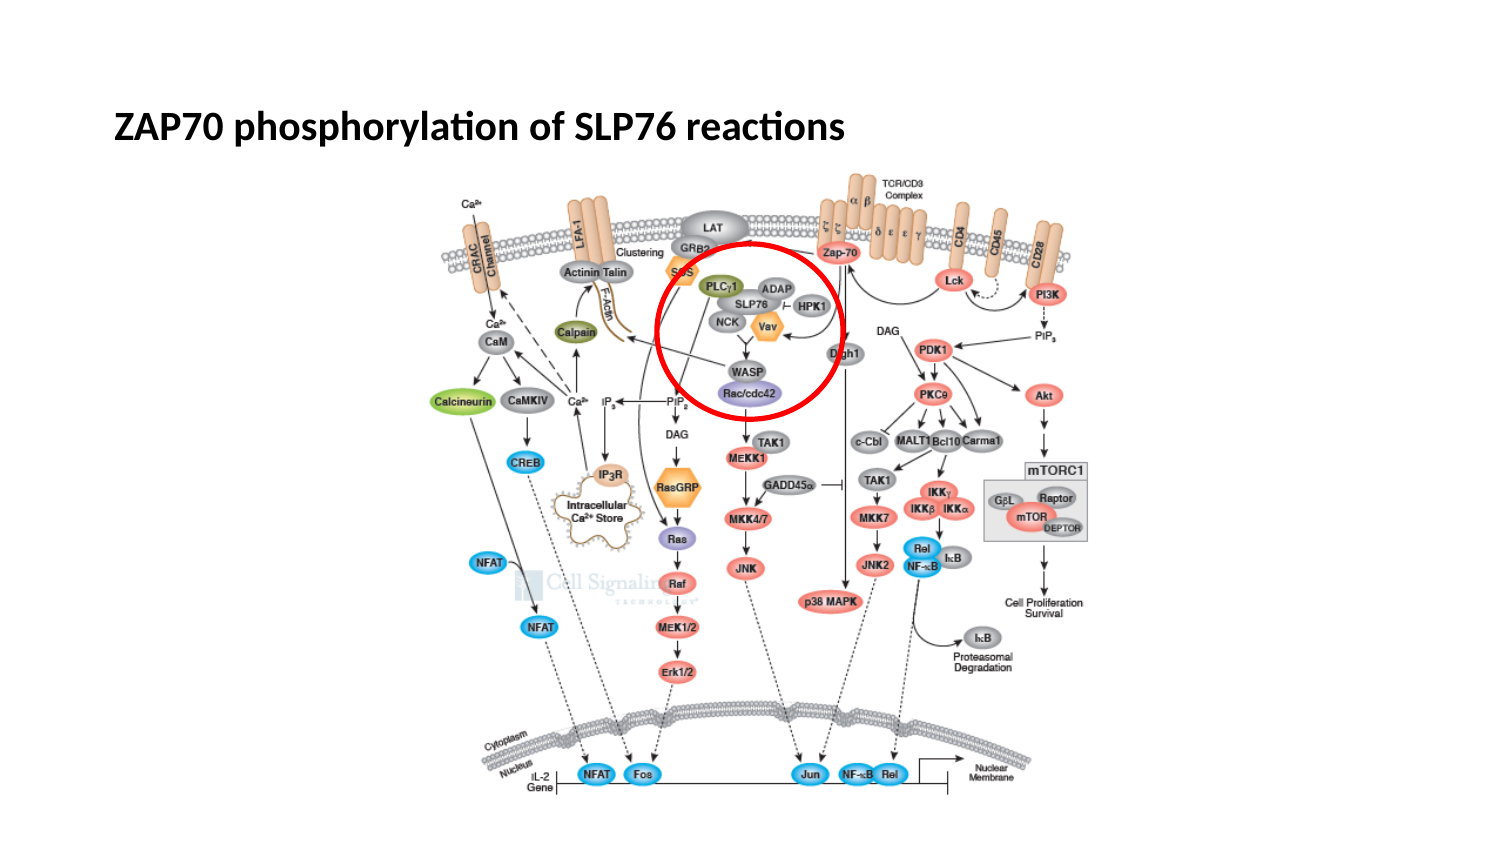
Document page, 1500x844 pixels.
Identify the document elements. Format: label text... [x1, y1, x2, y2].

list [404, 162, 1096, 807]
title ZAP70 phosphorylation of SLP76 reactions [103, 44, 1397, 208]
